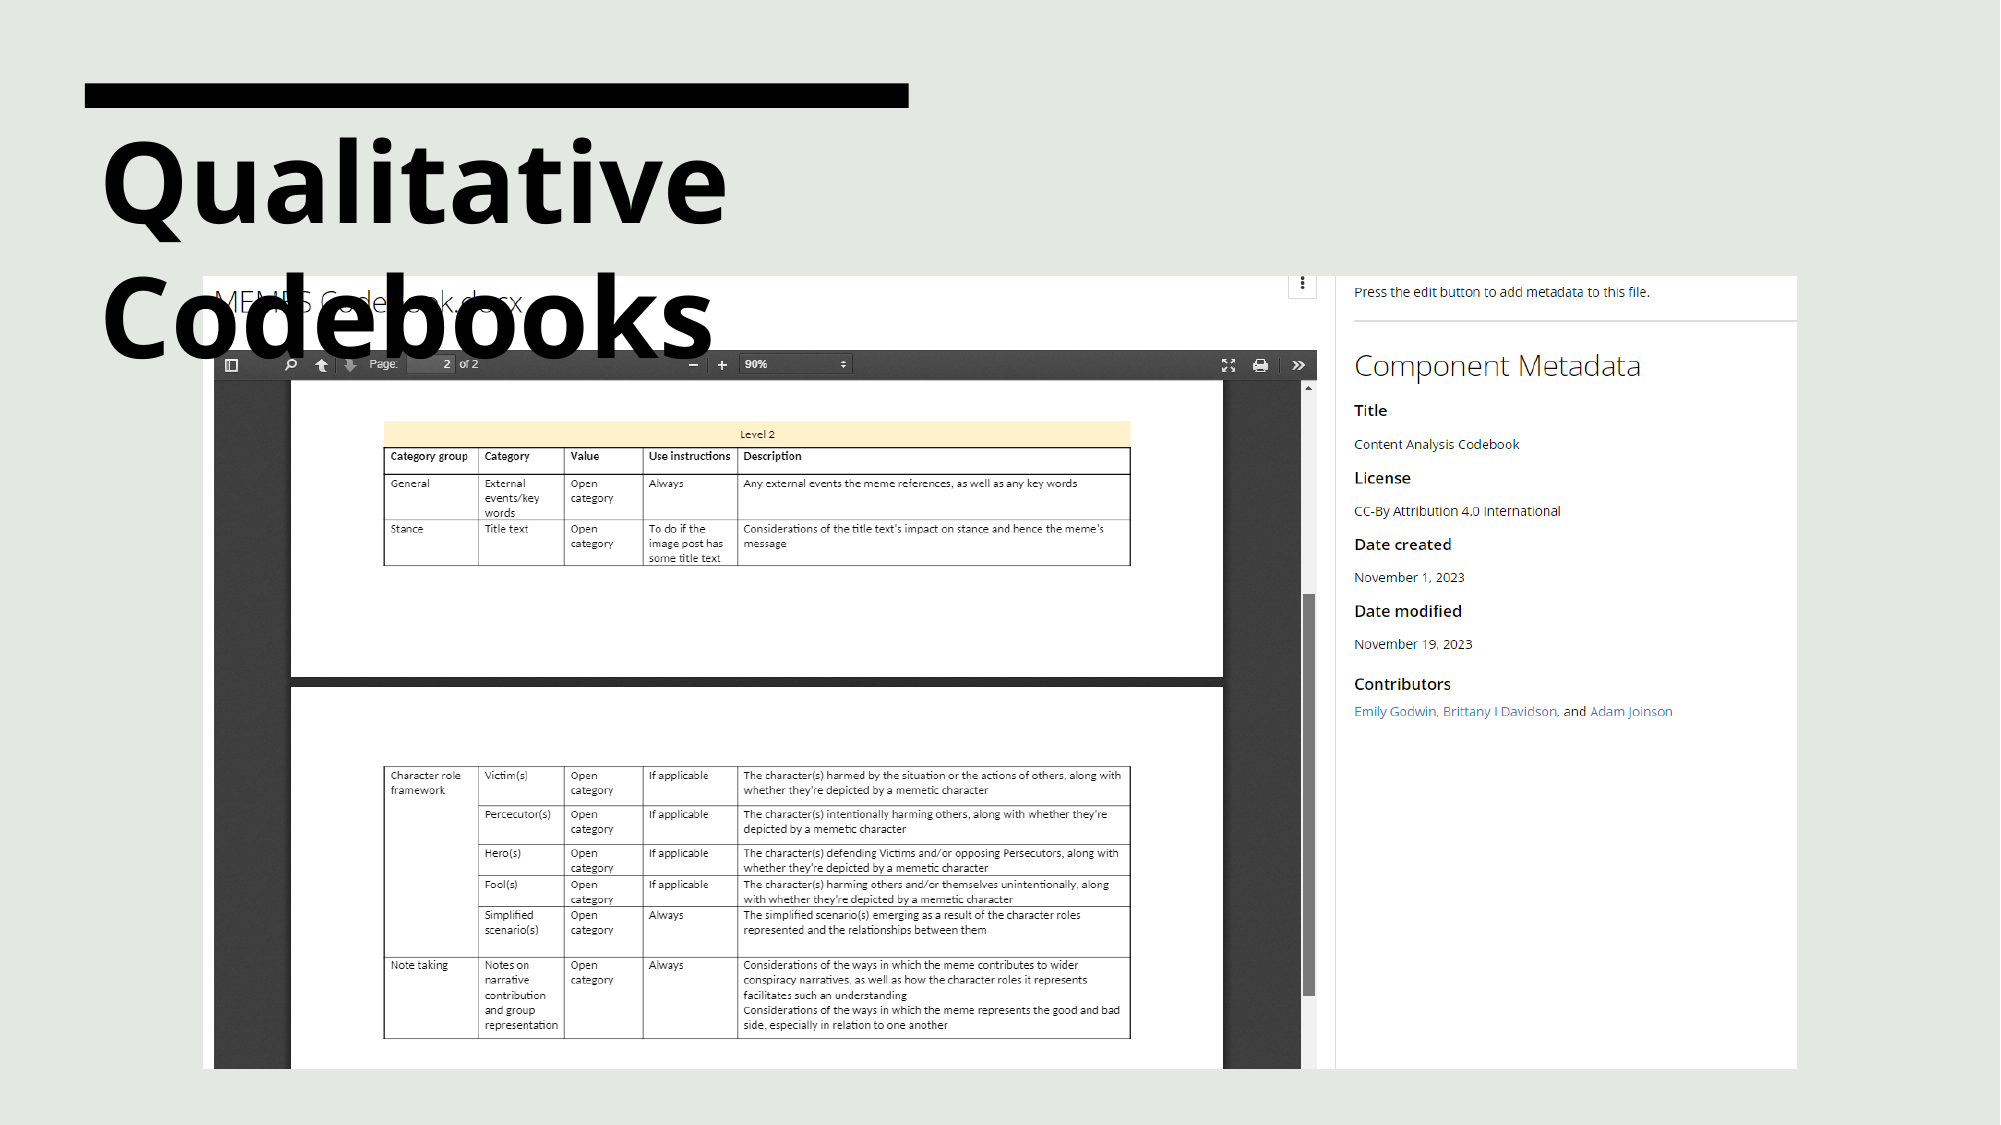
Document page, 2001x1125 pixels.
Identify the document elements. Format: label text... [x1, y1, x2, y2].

picture [203, 276, 1797, 1069]
title Qualitative Codebooks [84, 103, 1344, 903]
